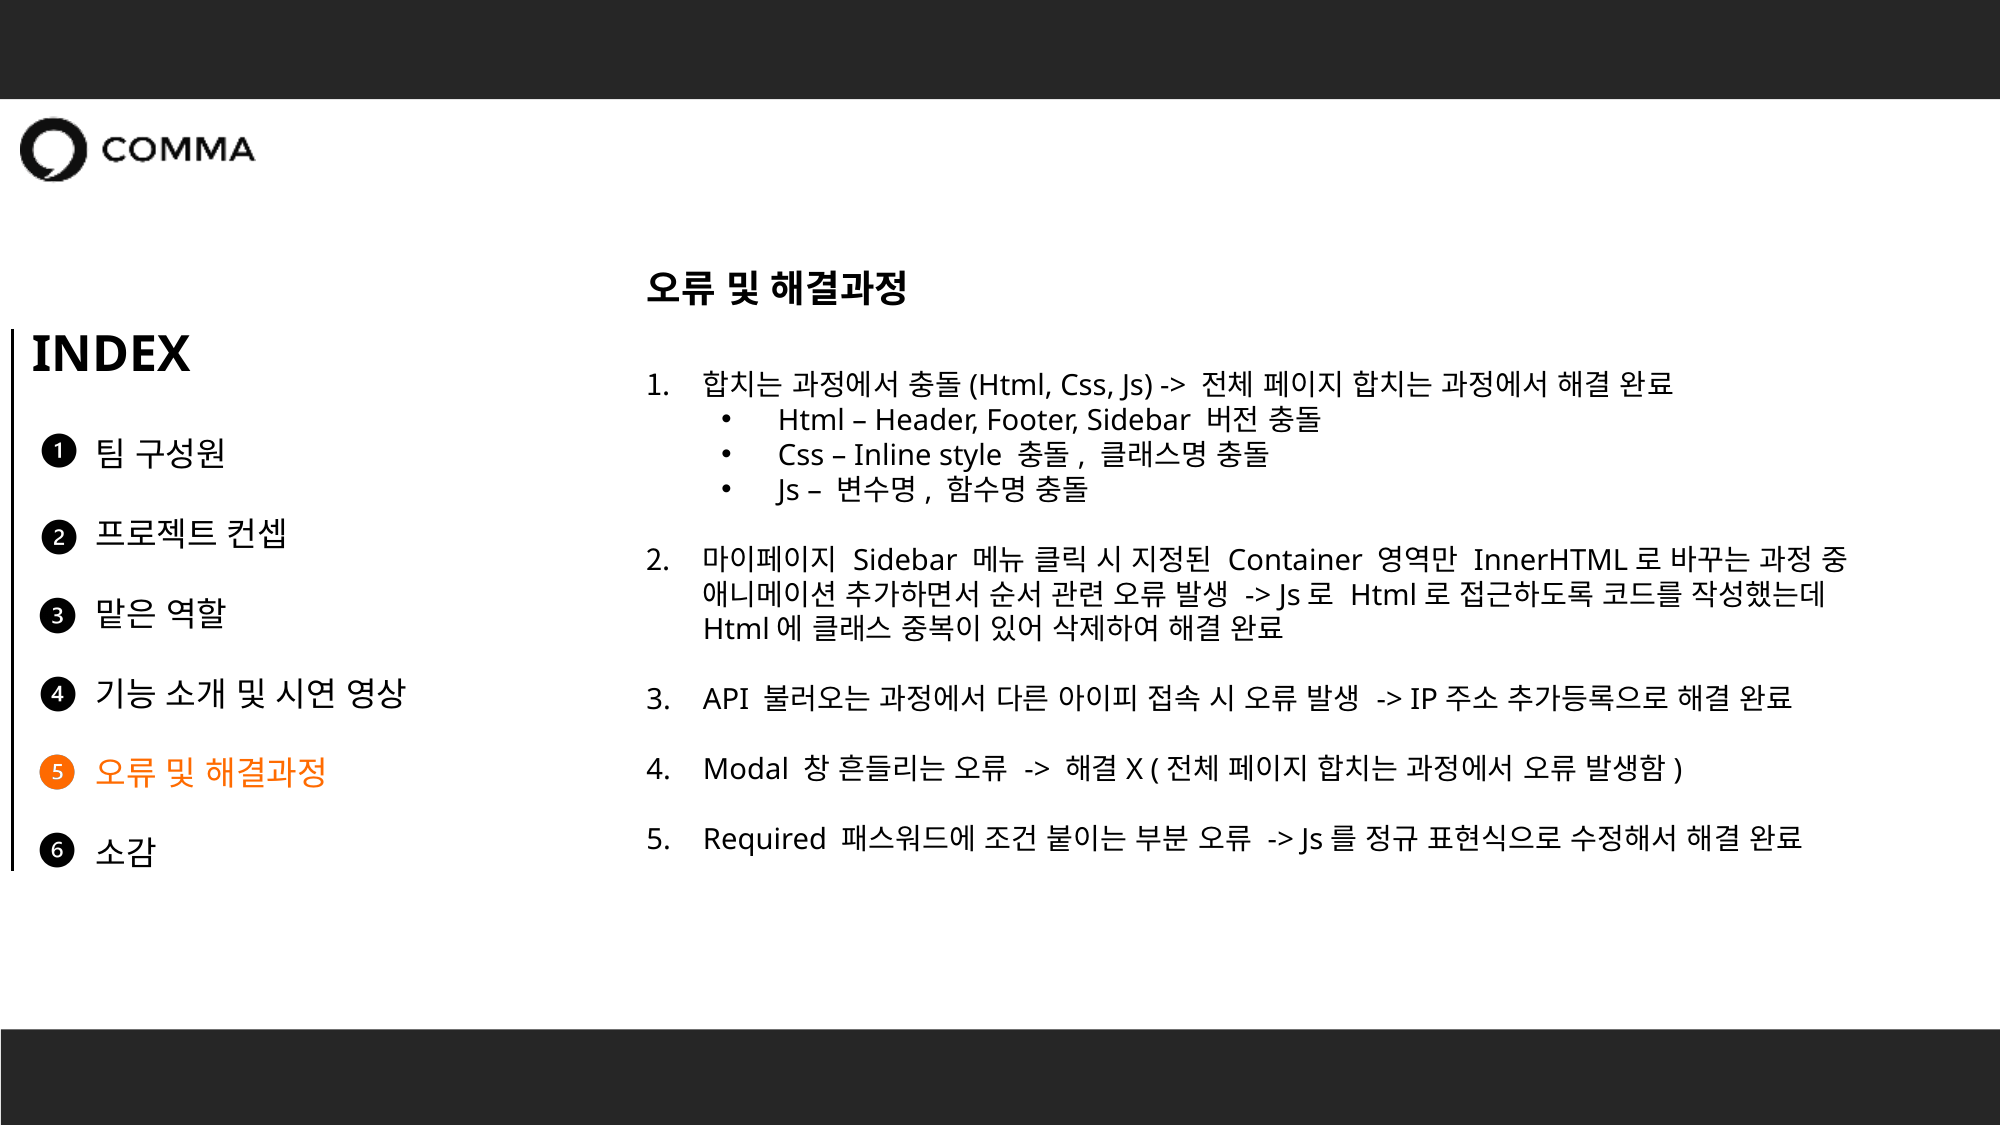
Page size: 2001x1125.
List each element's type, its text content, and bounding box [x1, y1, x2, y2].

text_box [0, 1028, 2000, 1125]
picture [20, 97, 257, 200]
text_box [11, 313, 479, 932]
text_box 합치는 과정에서 충돌(Html, Css, Js) -> 전체 페이지 합치는 과정에서 해결 완료 Html – Header, Footer, Sidebar 버전 충돌 Css – Inline style 충돌, 클래스명 충돌 Js – 변수명, 함수명 충돌 마이페이지 Sidebar 메뉴 클릭 시 지정된 Container 영역만 InnerHTML로 바꾸는 과정 중 애니메이션 추가하면서 순서 관련 오류 발생 -> Js로 Html로 접근하도록 코드를 작성했는데 Html에 클래스 중복이 있어 삭제하여 해결 완료 API 불러오는 과정에서 다른 아이피 접속 시 오류 발생 -> IP주소 추가등록으로 해결 완료 Modal 창 흔들리는 오류 -> 해결X (전체 페이지 합치는 과정에서 오류 발생함) Required 패스워드에 조건 붙이는 부분 오류 -> Js를 정규 표현식으로 수정해서 해결 완료 [631, 358, 1903, 998]
text_box 오류 및 해결과정 [631, 257, 1155, 318]
text_box [0, 0, 2000, 101]
